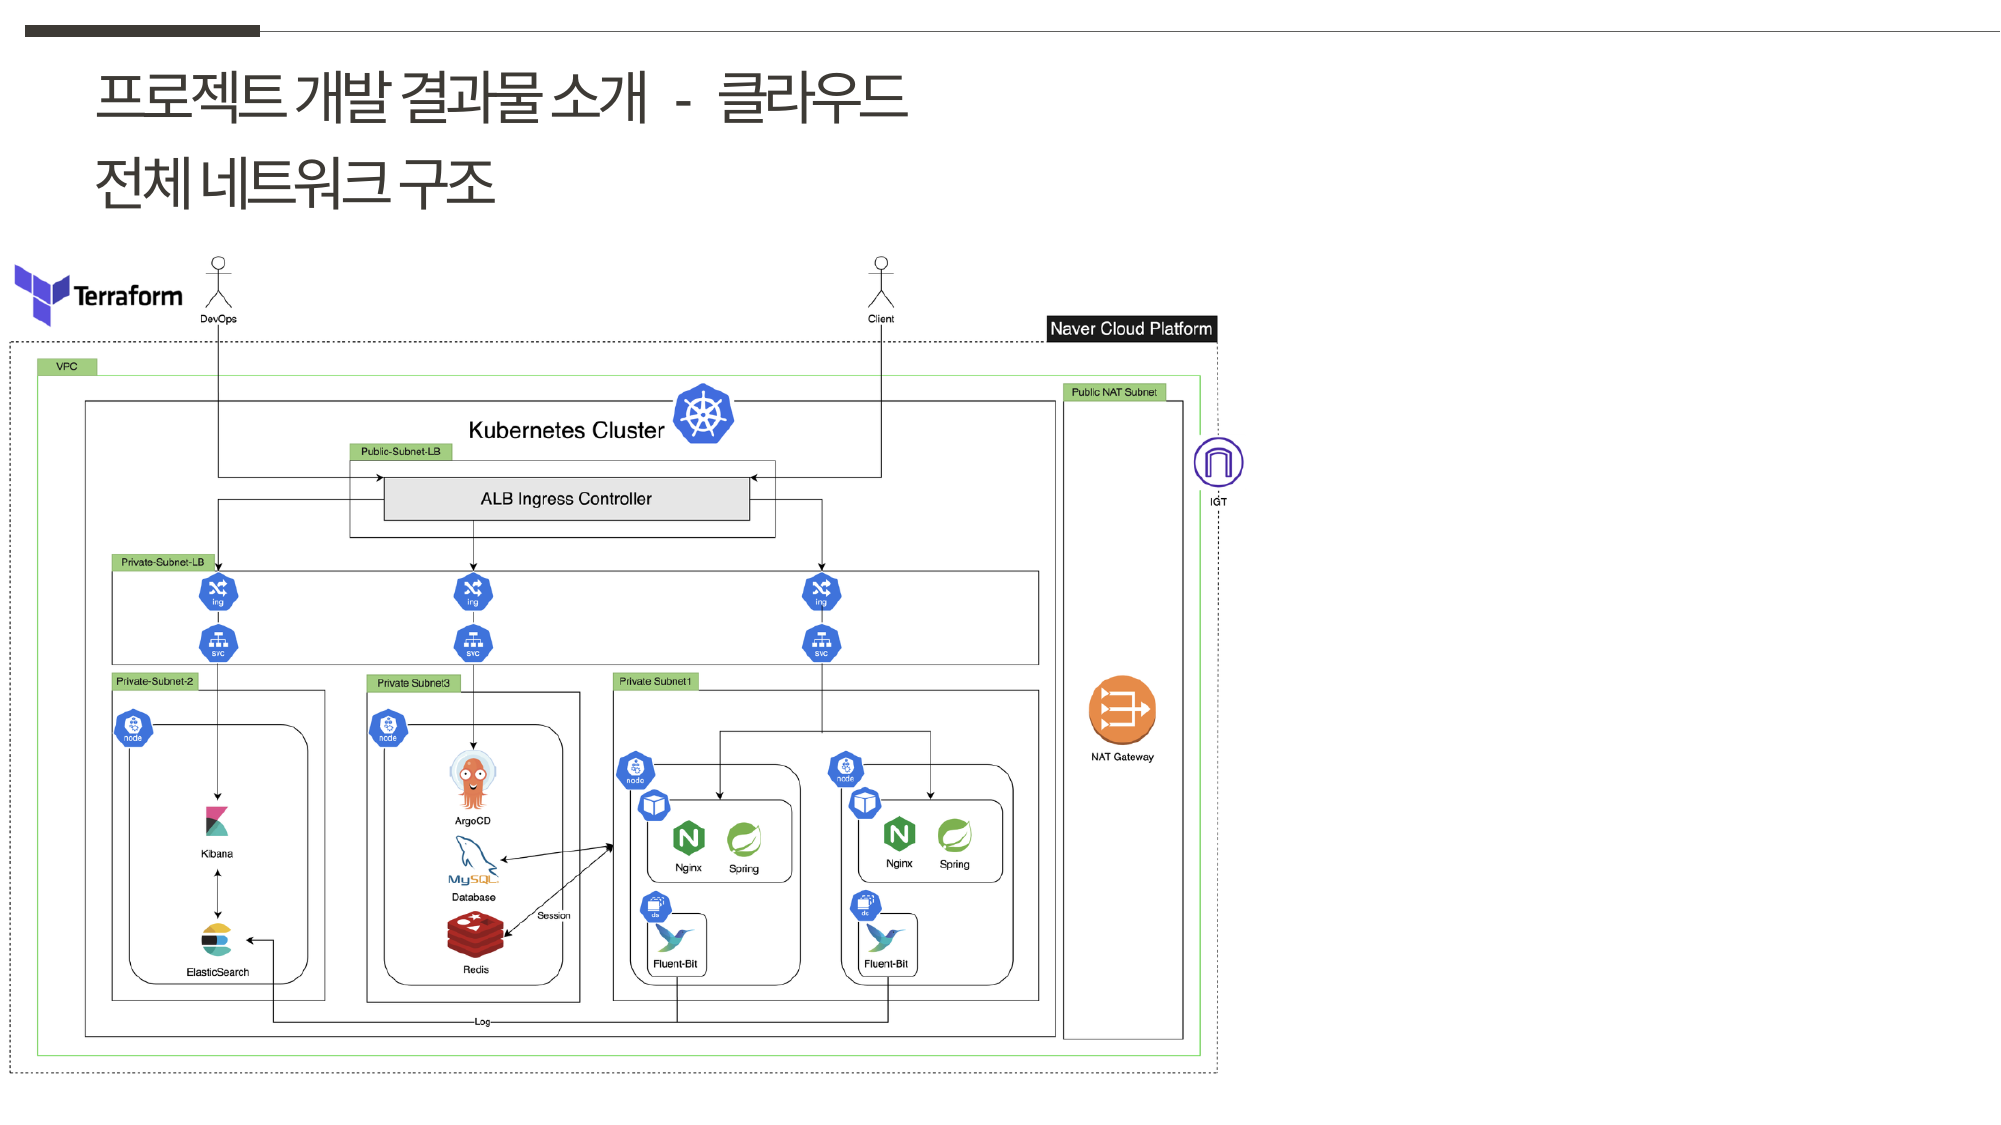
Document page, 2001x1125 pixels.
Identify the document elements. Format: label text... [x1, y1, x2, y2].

text_box 전체 네트워크 구조 [78, 140, 513, 225]
text_box 프로젝트 개발 결과물 소개 - 클라우드 [79, 54, 927, 139]
picture [0, 250, 1249, 1094]
